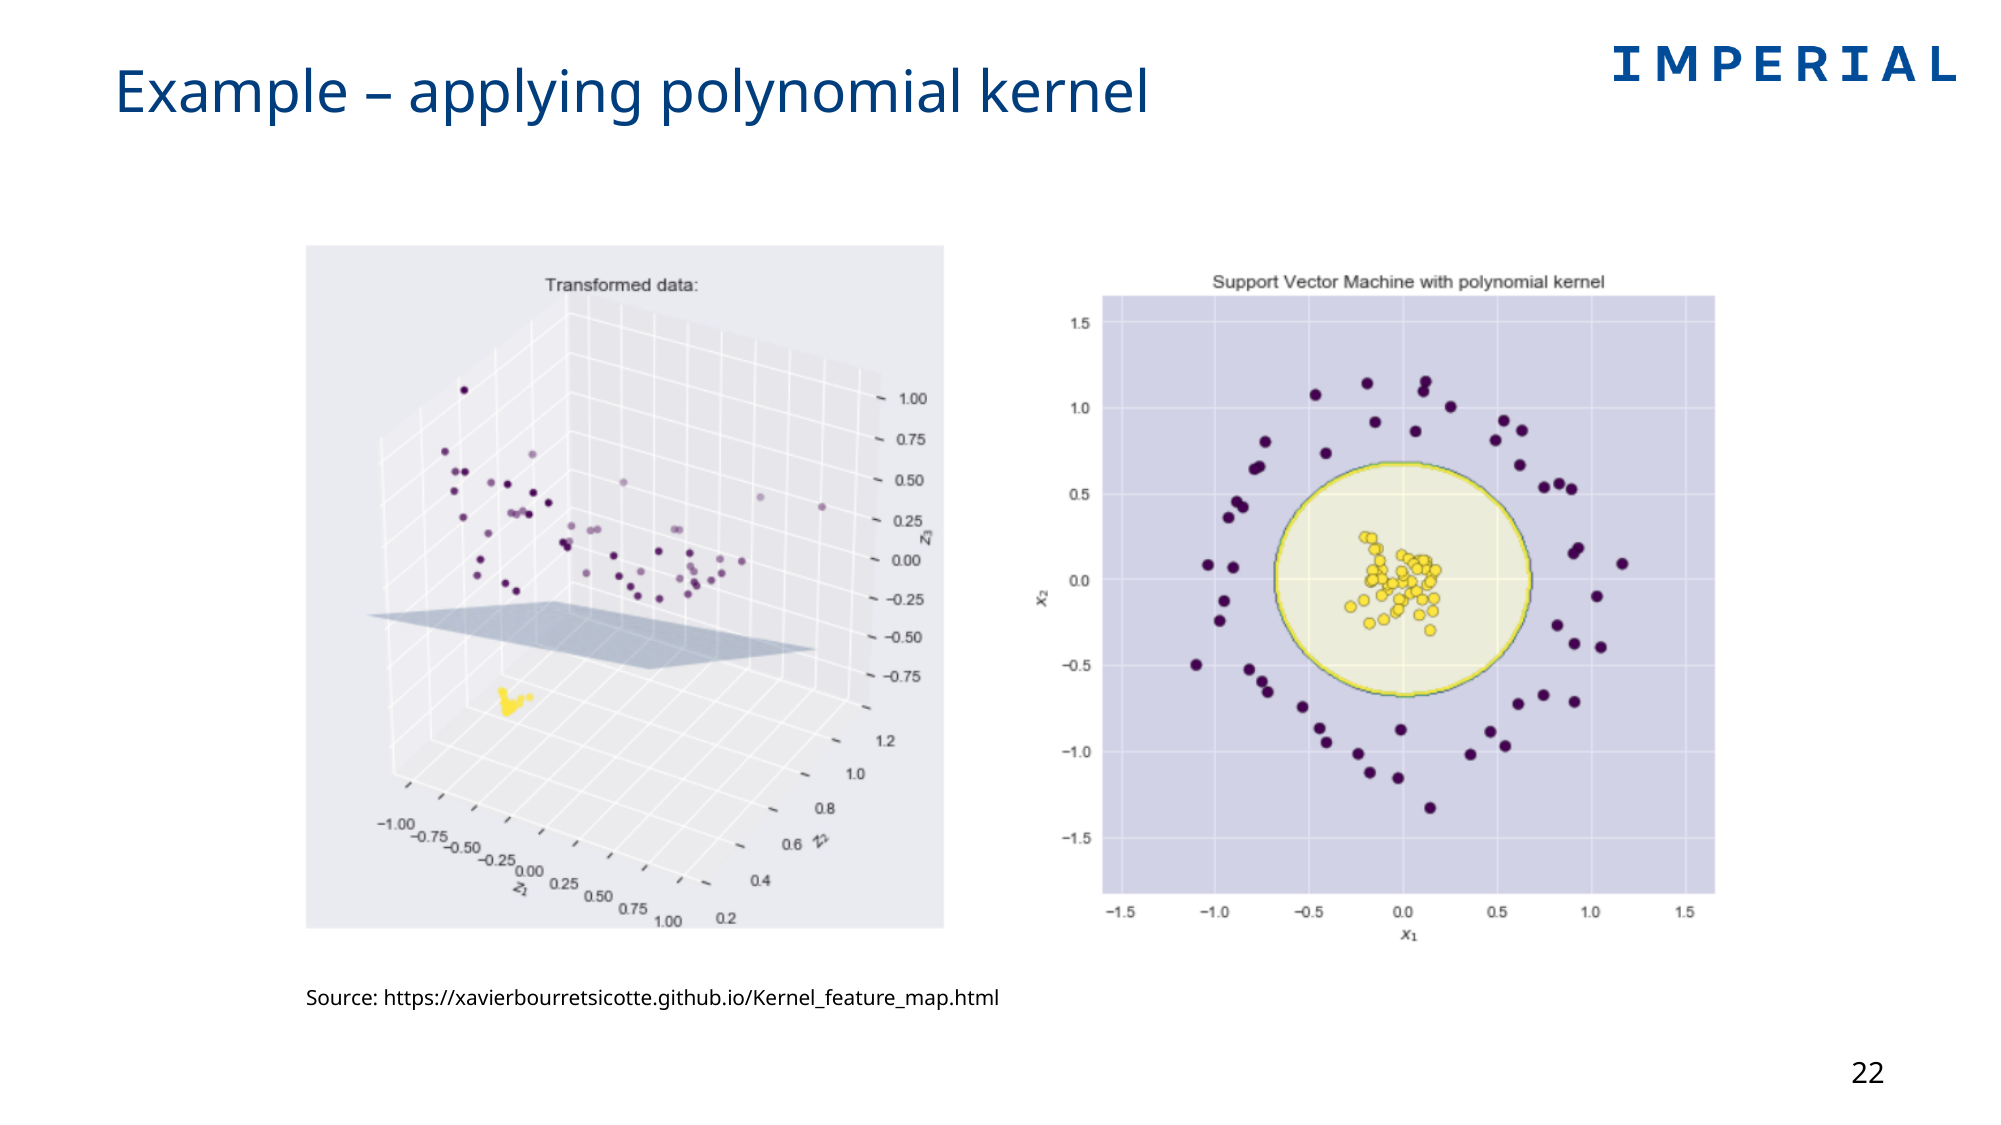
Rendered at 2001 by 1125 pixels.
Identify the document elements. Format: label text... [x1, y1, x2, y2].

picture [1900, 46, 1956, 81]
picture [234, 182, 1766, 978]
slide_number 22 [1433, 1046, 1901, 1103]
text_box Source: https://xavierbourretsicotte.github.io/Kernel_feature_map.html [291, 985, 1394, 1017]
title Example – applying polynomial kernel [99, 0, 1900, 184]
